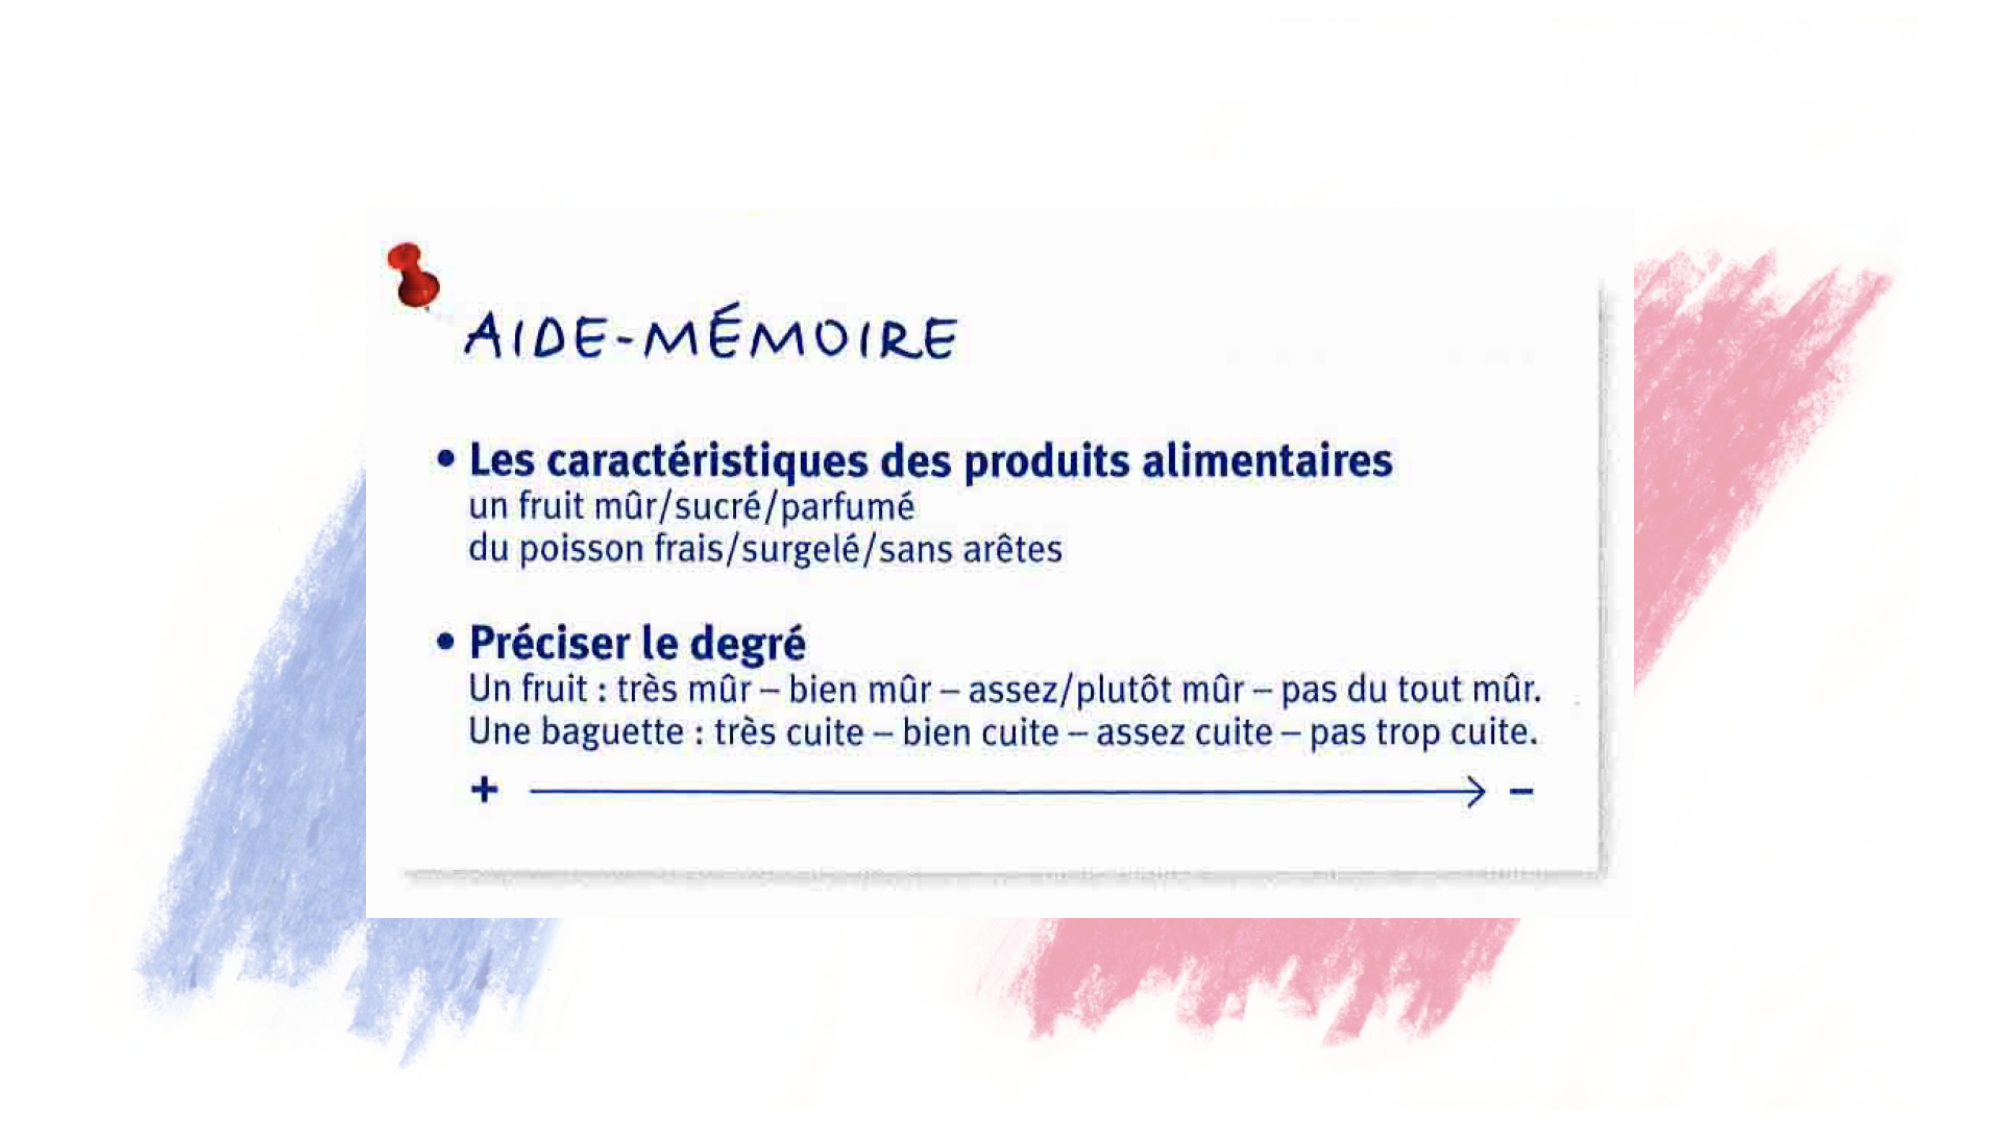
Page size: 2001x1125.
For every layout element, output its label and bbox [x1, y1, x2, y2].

picture [86, 12, 1919, 1116]
